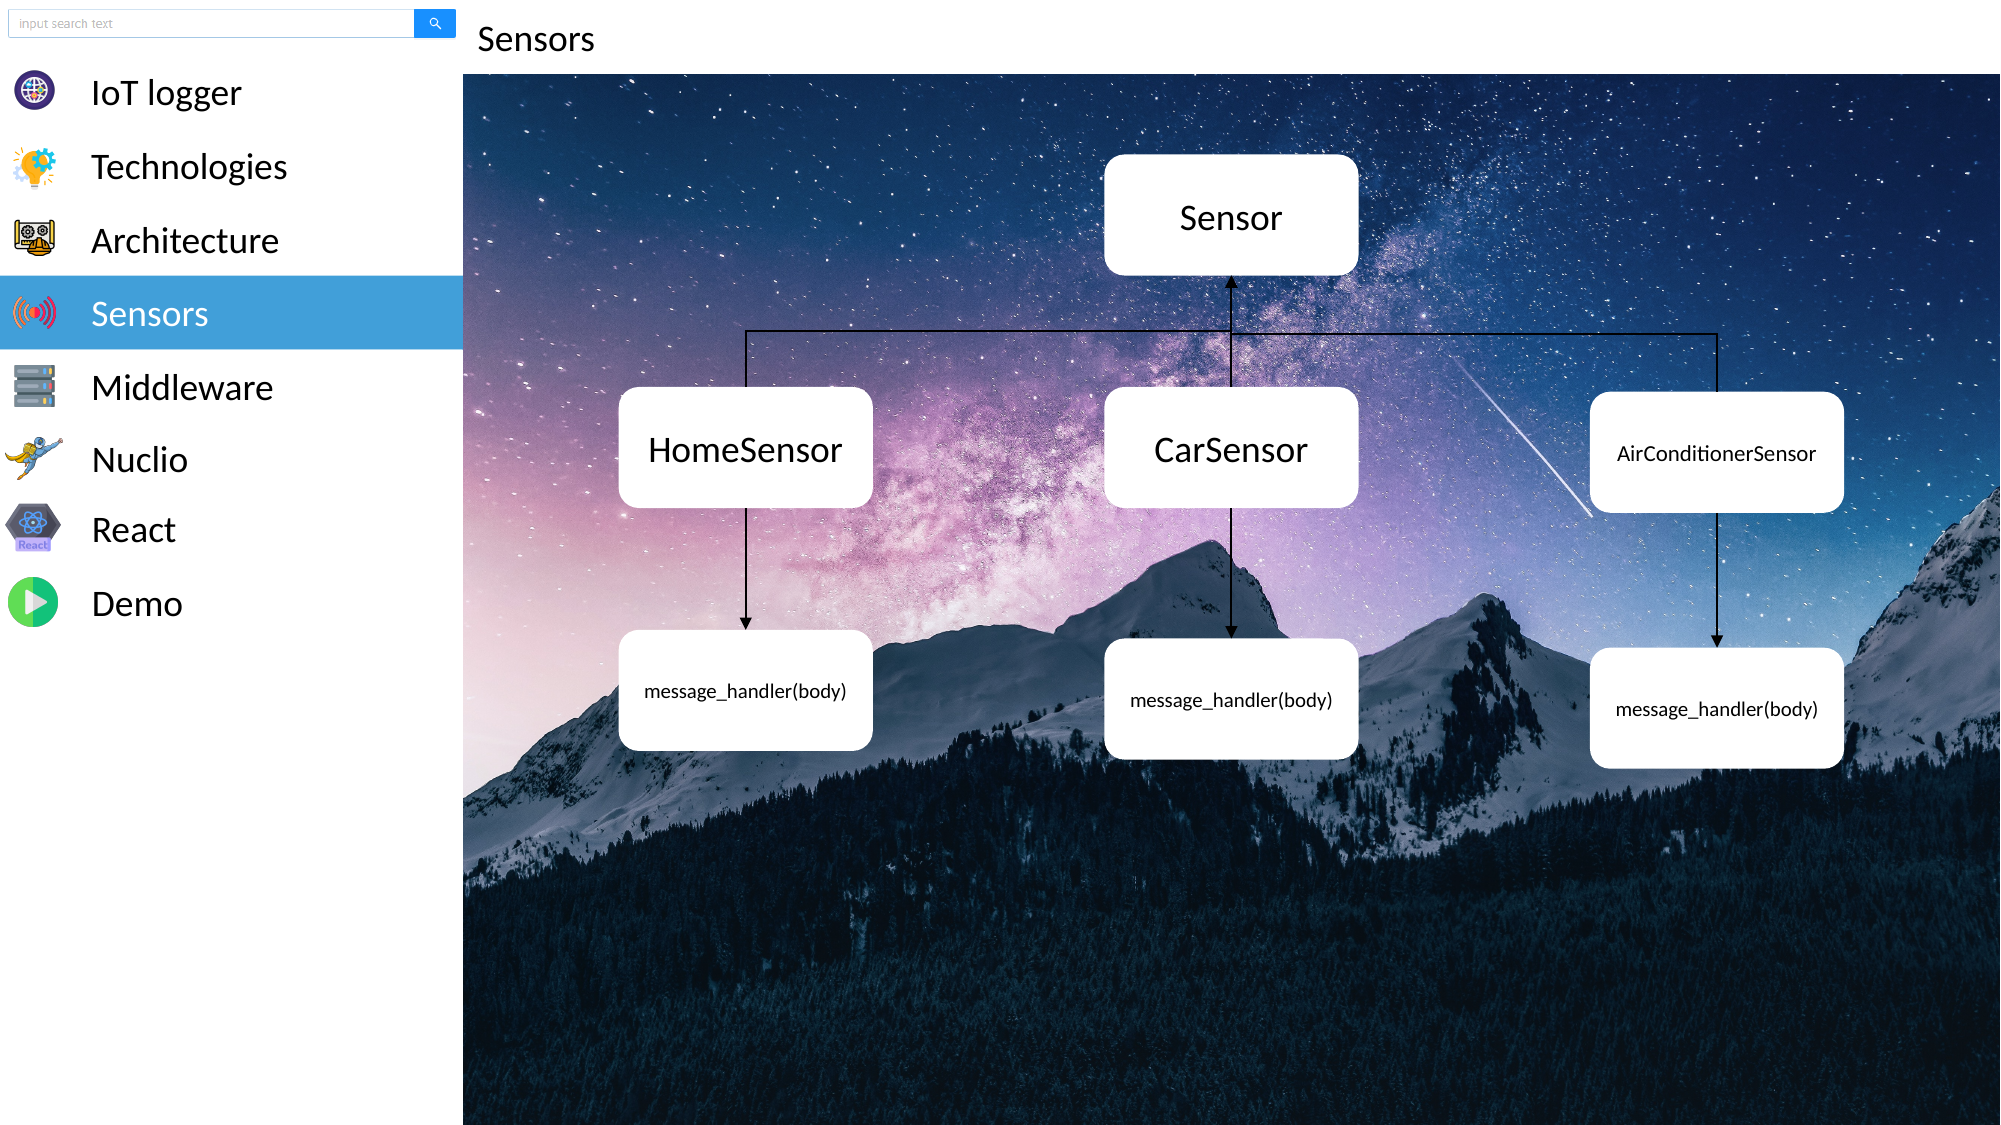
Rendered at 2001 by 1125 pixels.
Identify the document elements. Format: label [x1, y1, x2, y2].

text_box [1416, 90, 1533, 577]
text_box [932, 88, 1045, 575]
picture [0, 0, 2000, 1125]
